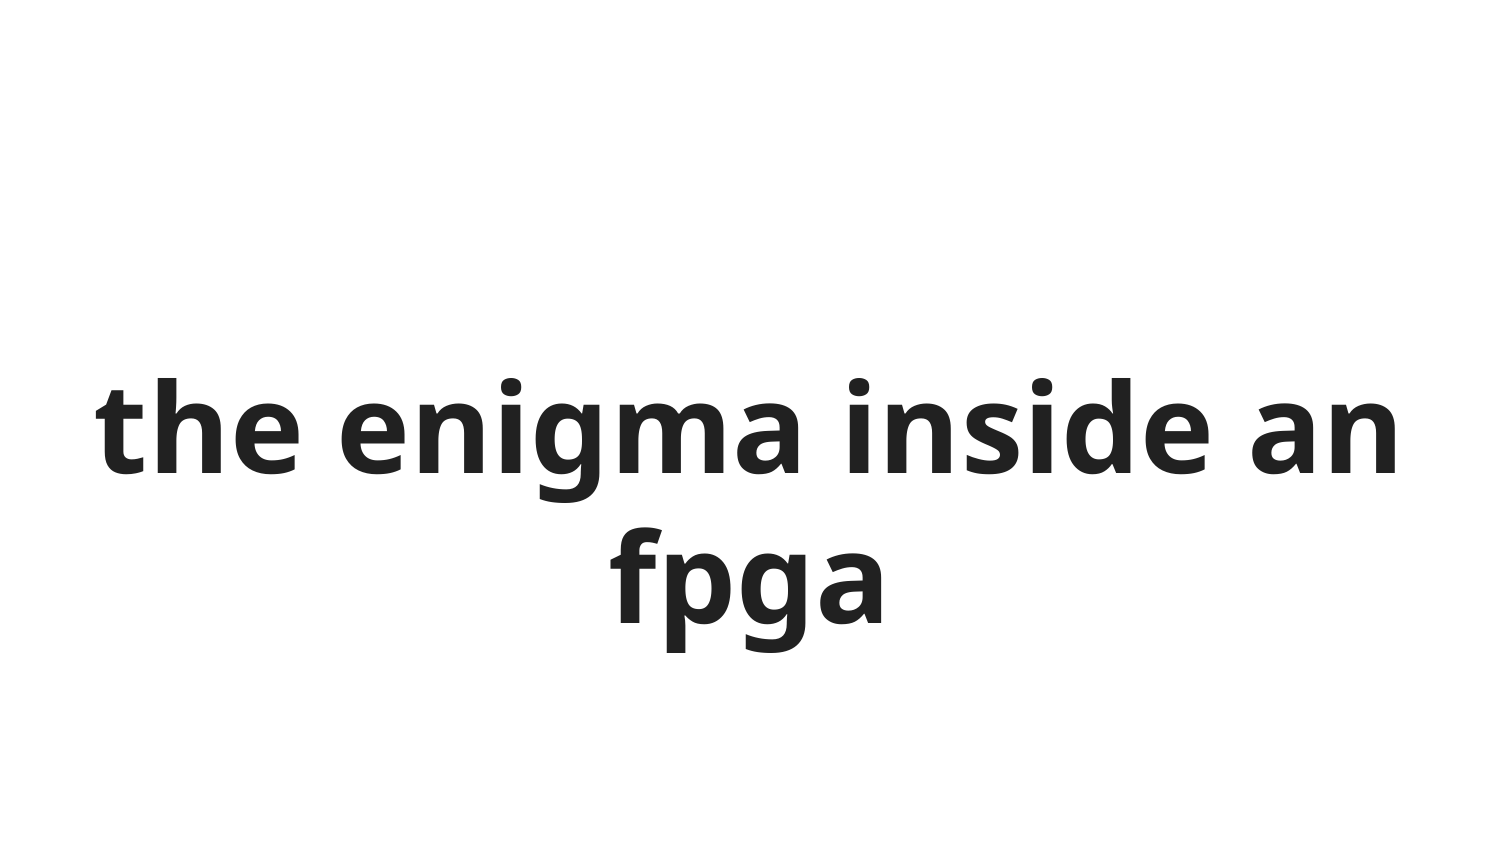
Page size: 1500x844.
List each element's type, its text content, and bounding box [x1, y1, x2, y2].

title the enigma inside an fpga [51, 333, 1449, 511]
